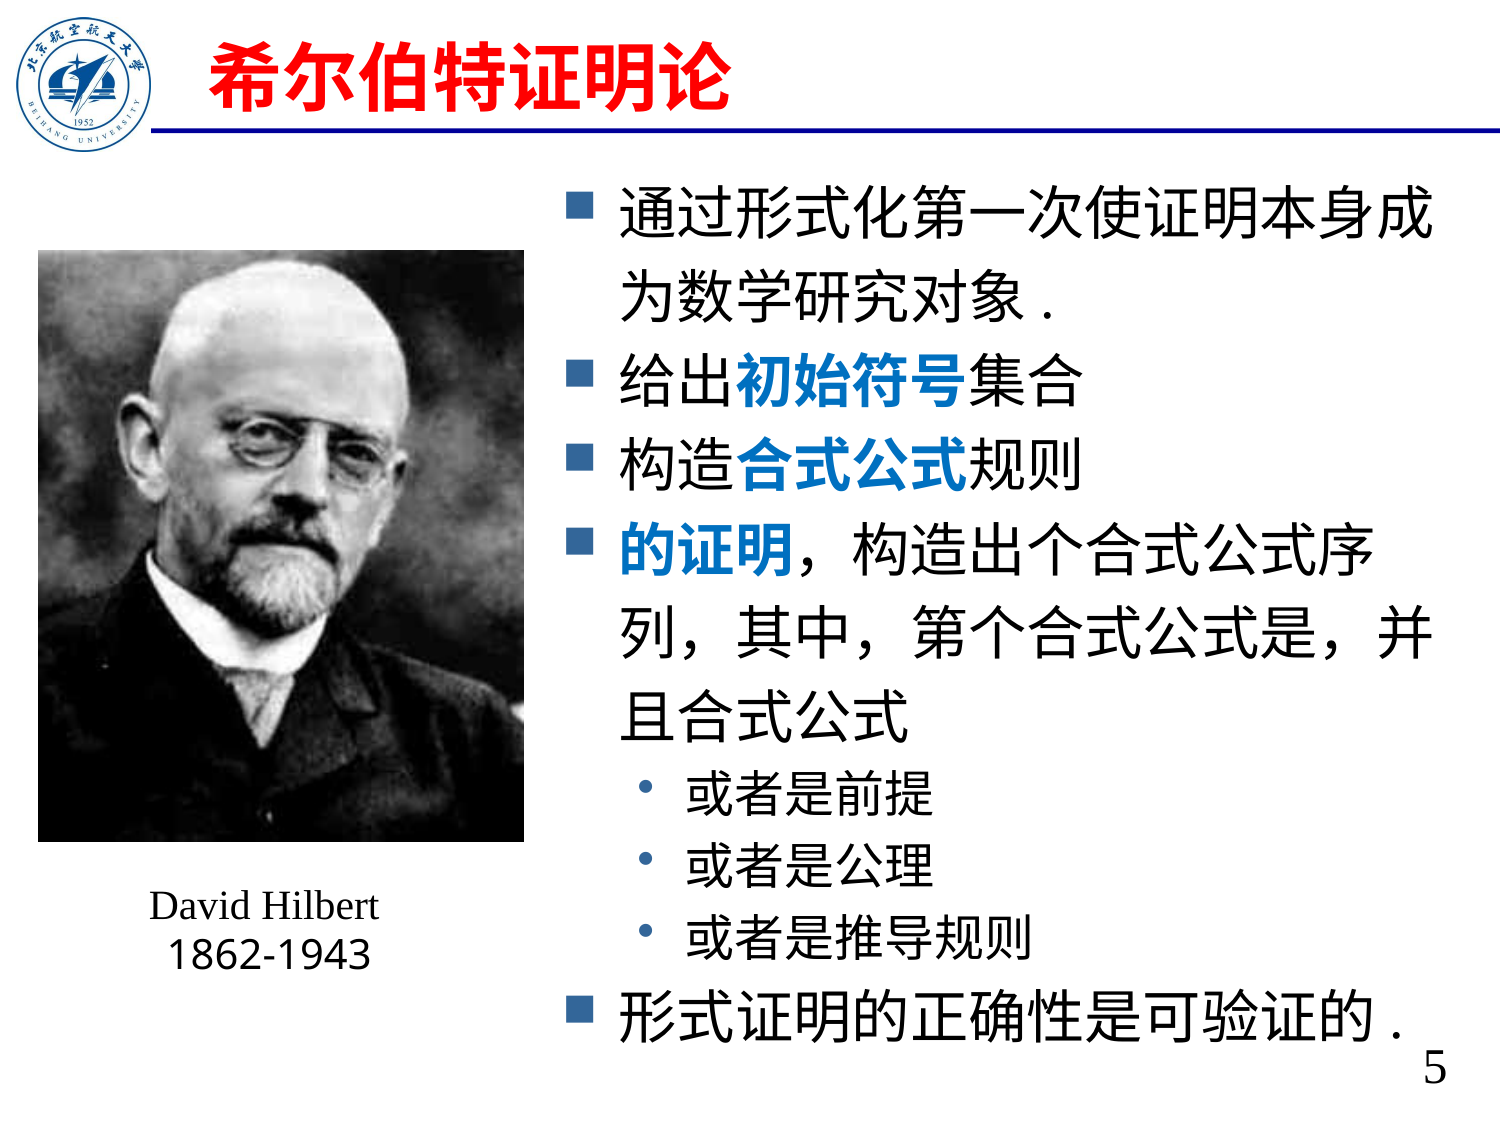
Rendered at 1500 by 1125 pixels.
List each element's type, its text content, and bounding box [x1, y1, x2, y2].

text_box David Hilbert 1862-1943 [32, 870, 507, 985]
picture [37, 250, 524, 842]
picture [16, 17, 151, 152]
title 希尔伯特证明论 [192, 32, 1415, 120]
